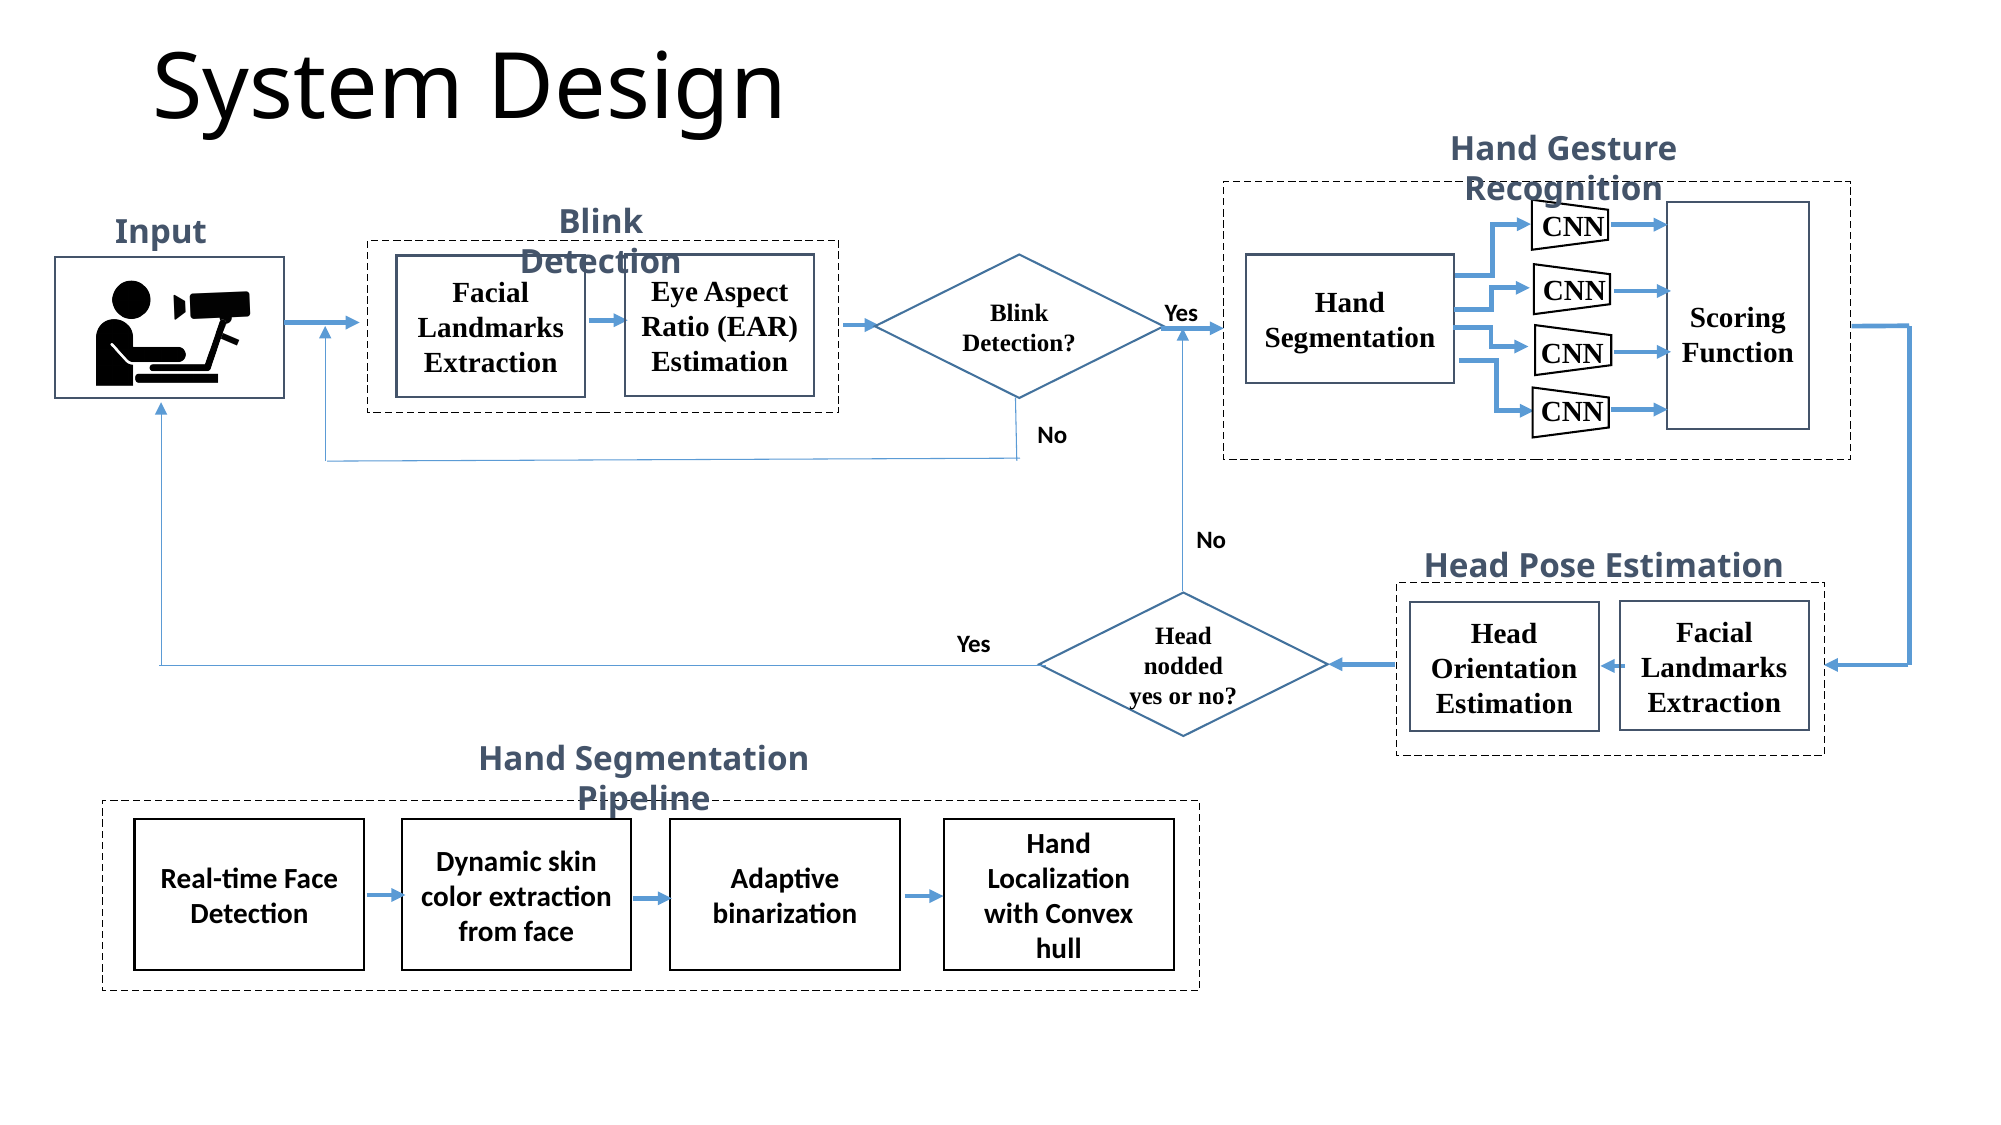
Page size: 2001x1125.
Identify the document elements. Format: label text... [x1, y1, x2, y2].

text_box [1223, 181, 1851, 460]
text_box Head Pose Estimation [1404, 536, 1804, 582]
title System Design [137, 0, 1863, 198]
text_box Head nodded yes or no? [1036, 591, 1329, 738]
text_box Yes [942, 620, 1025, 665]
picture [96, 268, 250, 398]
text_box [1396, 582, 1825, 756]
text_box [102, 800, 1200, 991]
text_box Blink Detection [469, 192, 732, 240]
text_box [54, 256, 285, 399]
text_box Blink Detection? [872, 253, 1151, 400]
text_box Yes [1149, 288, 1223, 334]
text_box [327, 458, 1020, 462]
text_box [367, 240, 839, 414]
text_box No [1022, 411, 1106, 457]
text_box Input [47, 202, 276, 258]
text_box Hand Gesture Recognition [1364, 120, 1764, 181]
text_box Hand Segmentation Pipeline [428, 729, 860, 825]
text_box No [1183, 515, 1264, 561]
